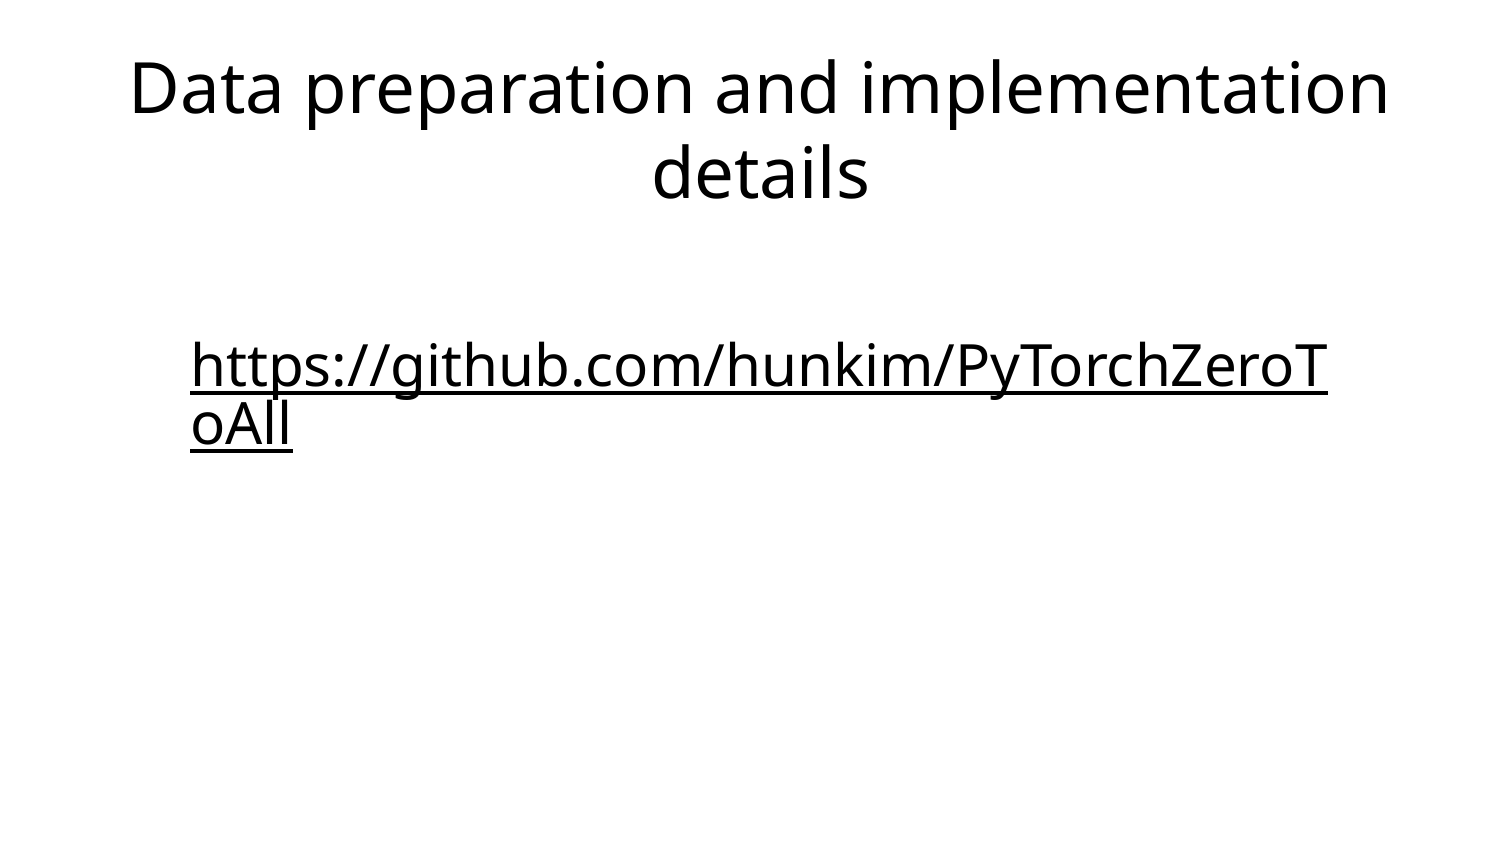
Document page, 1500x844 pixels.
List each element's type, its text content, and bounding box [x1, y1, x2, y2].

list https://github.com/hunkim/PyTorchZeroToAll [124, 239, 1347, 566]
title Data preparation and implementation details [52, 21, 1469, 233]
